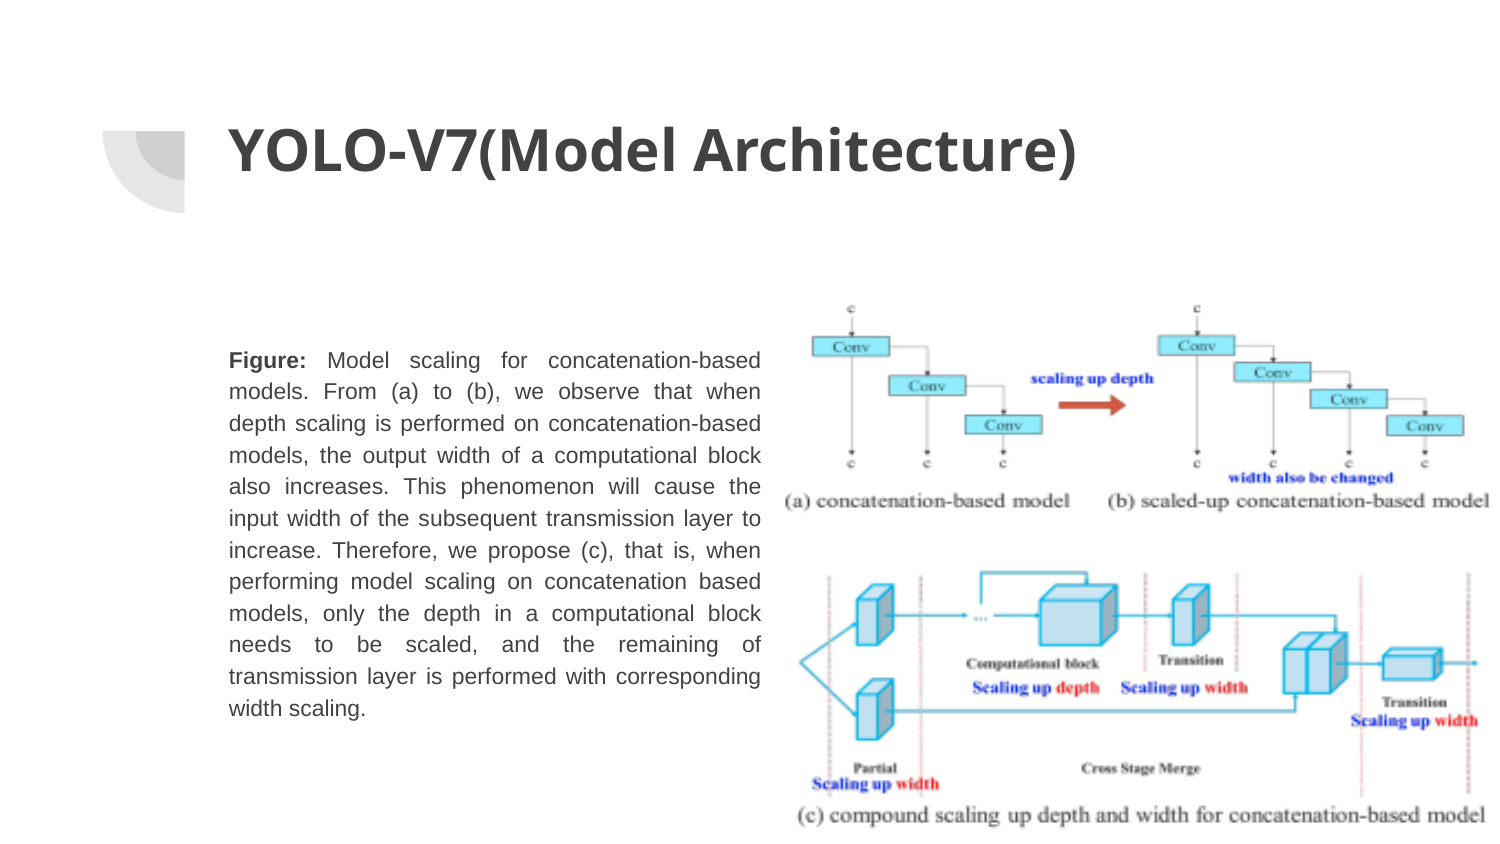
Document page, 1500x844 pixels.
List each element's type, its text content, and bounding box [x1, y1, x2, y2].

picture [783, 249, 1500, 844]
list Figure: Model scaling for concatenation-based models. From (a) to (b), we observe that when depth scaling is performed on concatenation-based models, the output width of a computational block also increases. This phenomenon will cause the input width of the subsequent transmission layer to increase. Therefore, we propose (c), that is, when performing model scaling on concatenation based models, only the depth in a computational block needs to be scaled, and the remaining of transmission layer is performed with corresponding width scaling. [213, 326, 777, 744]
title YOLO-V7(Model Architecture) [213, 98, 1368, 263]
